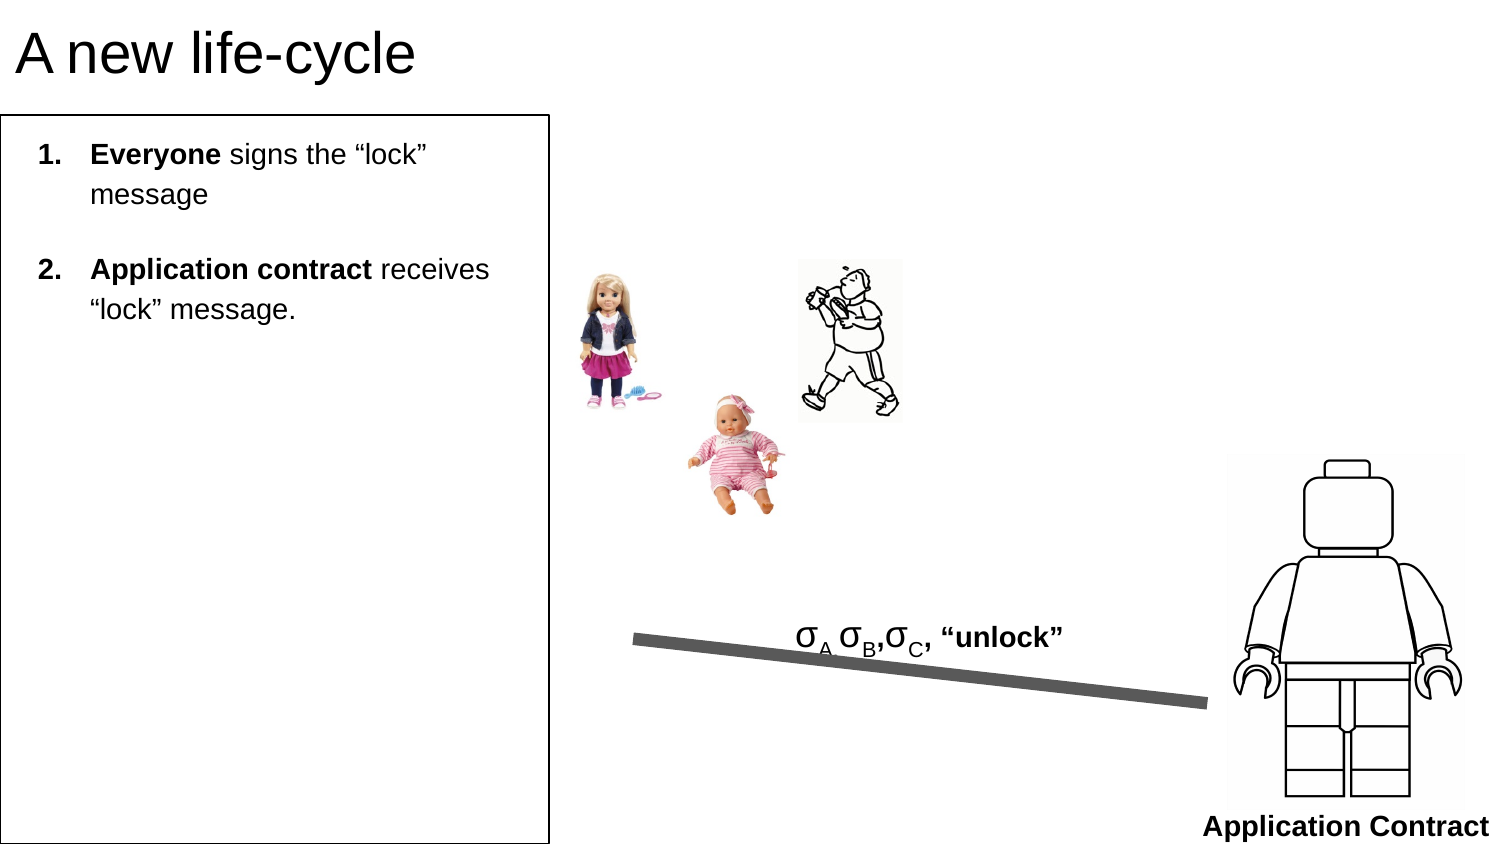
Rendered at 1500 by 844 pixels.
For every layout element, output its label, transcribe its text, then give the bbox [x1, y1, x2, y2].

picture [1226, 454, 1466, 810]
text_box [632, 638, 1208, 704]
text_box Everyone signs the “lock” message Application contract receives “lock” message. [0, 115, 550, 844]
text_box σA,σB,σC, “unlock” [780, 599, 1090, 637]
picture [549, 259, 903, 517]
text_box Application Contract [1100, 815, 1500, 844]
title A new life-cycle [0, 0, 724, 94]
